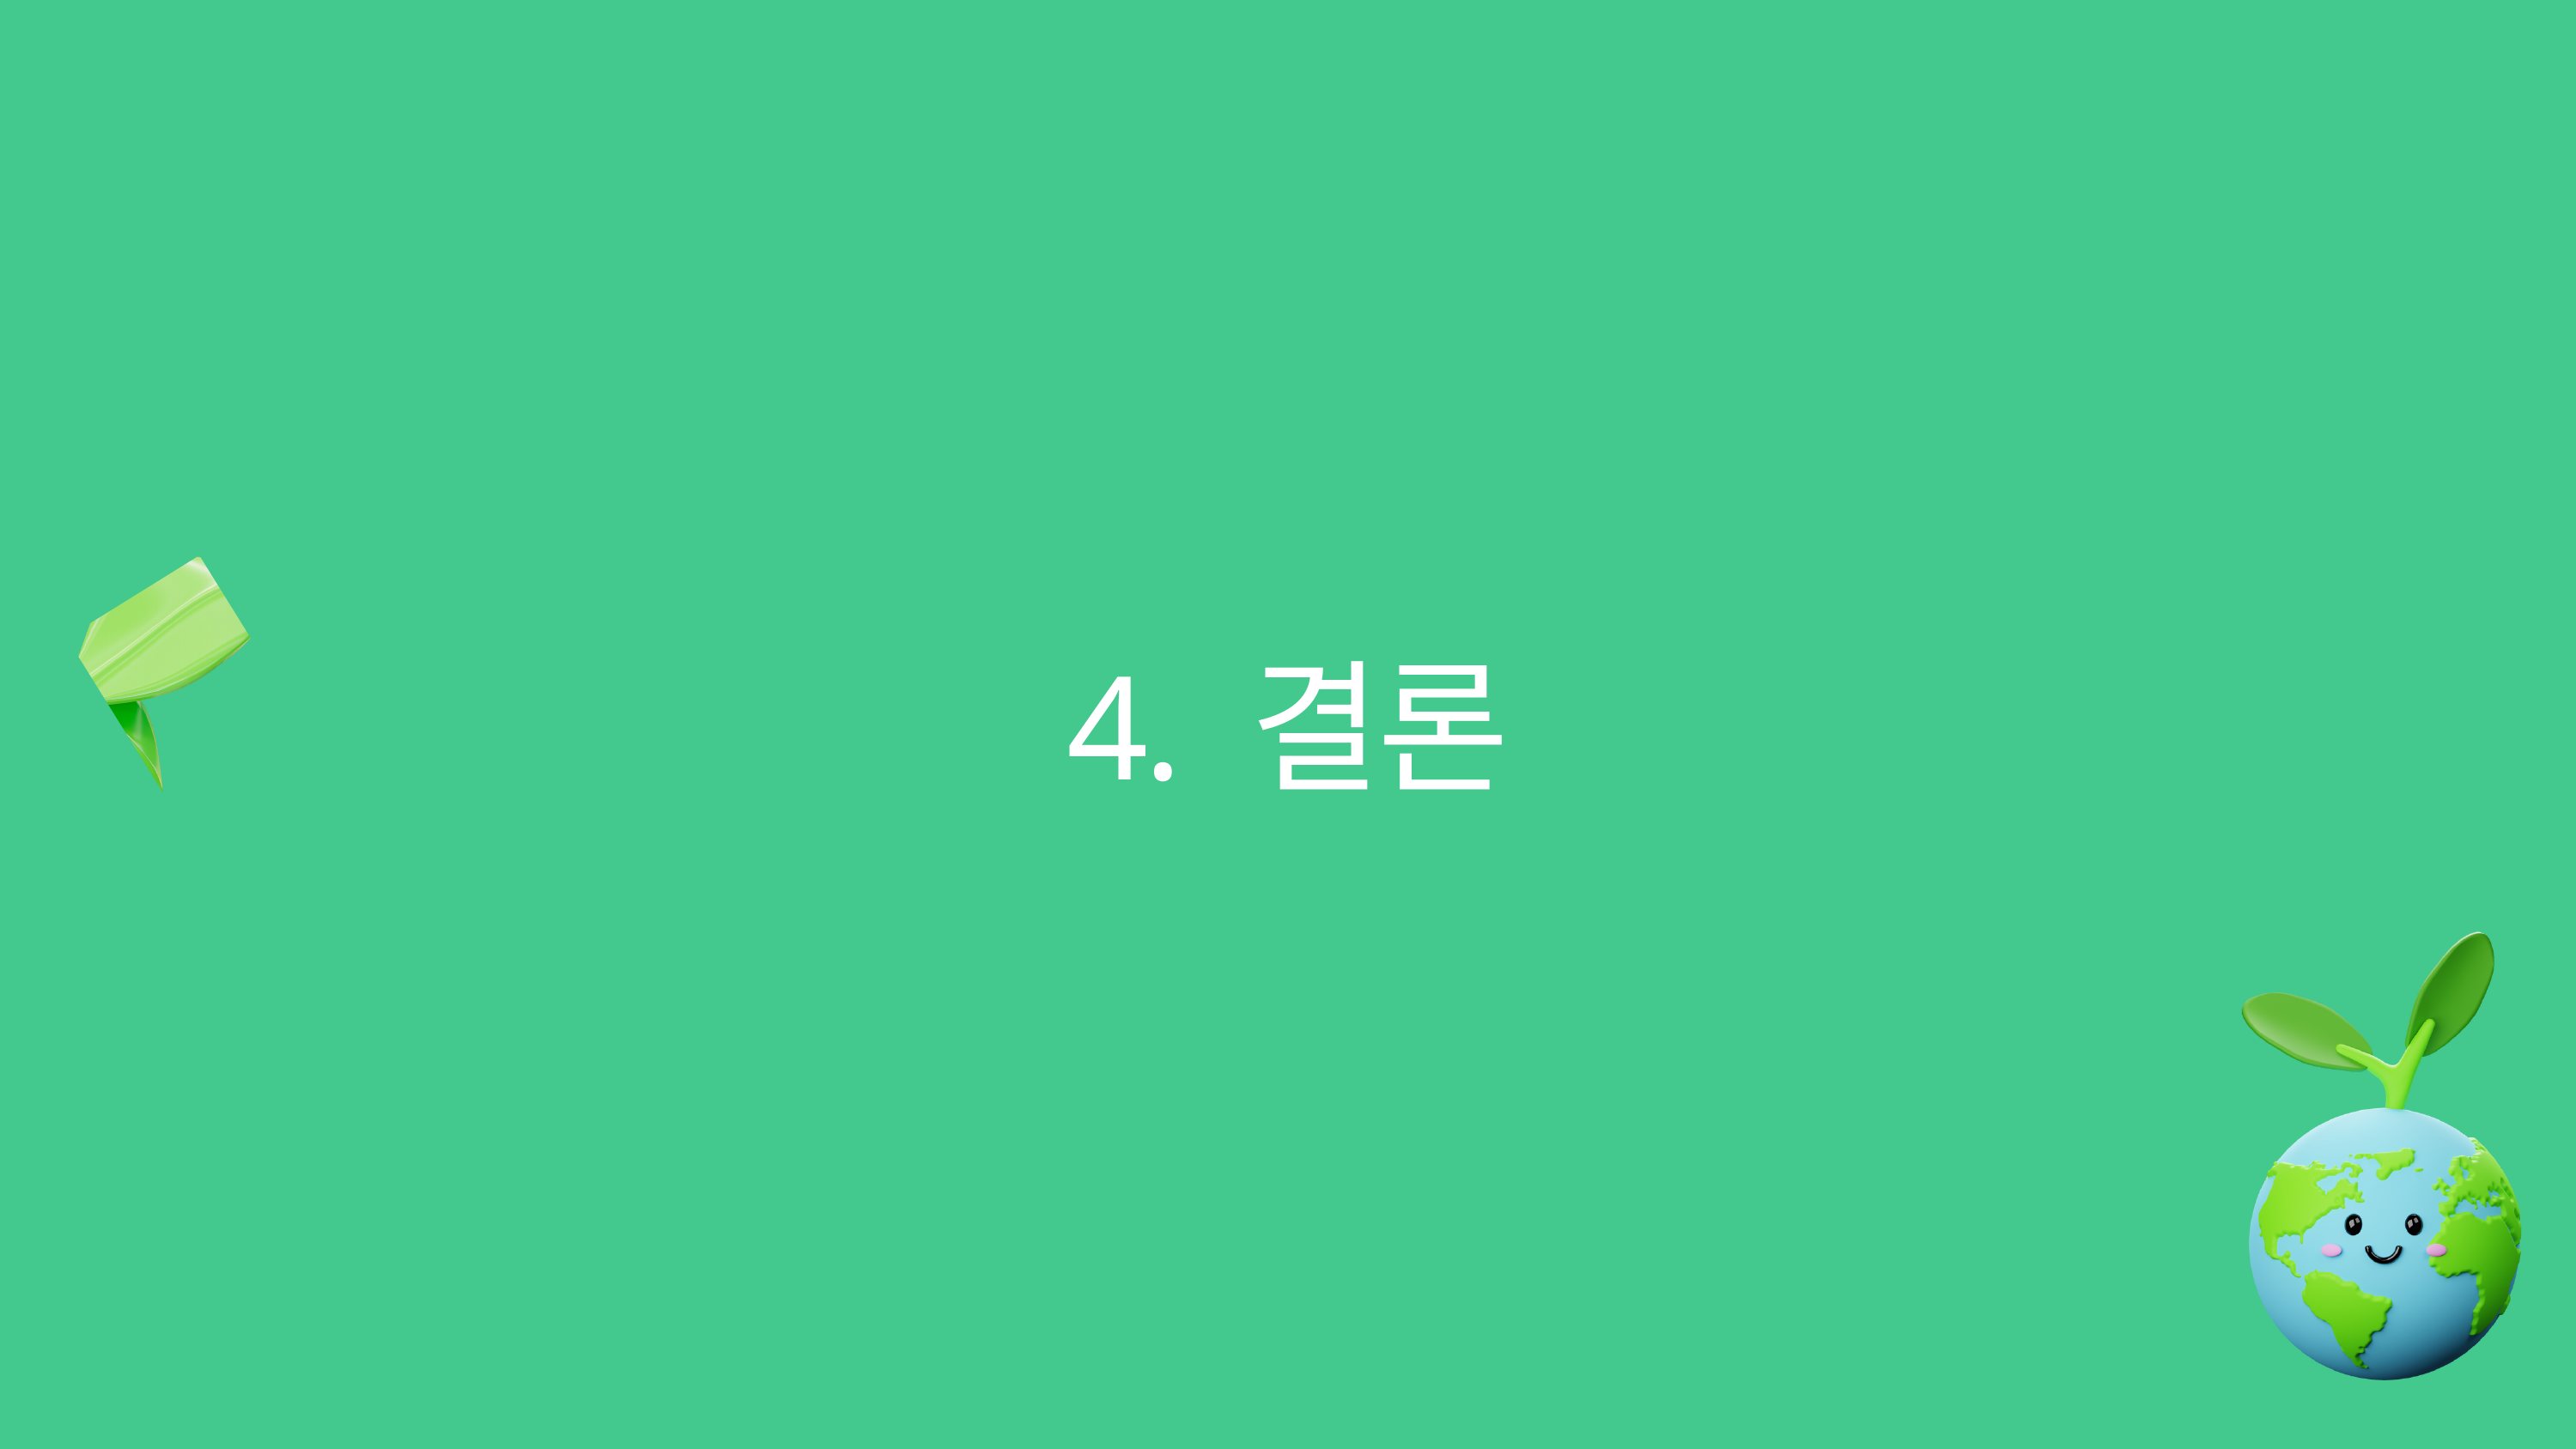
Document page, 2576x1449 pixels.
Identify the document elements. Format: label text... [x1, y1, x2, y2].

text_box [66, 555, 296, 794]
text_box [2241, 931, 2522, 1380]
text_box 4. 결론 [471, 635, 2105, 809]
